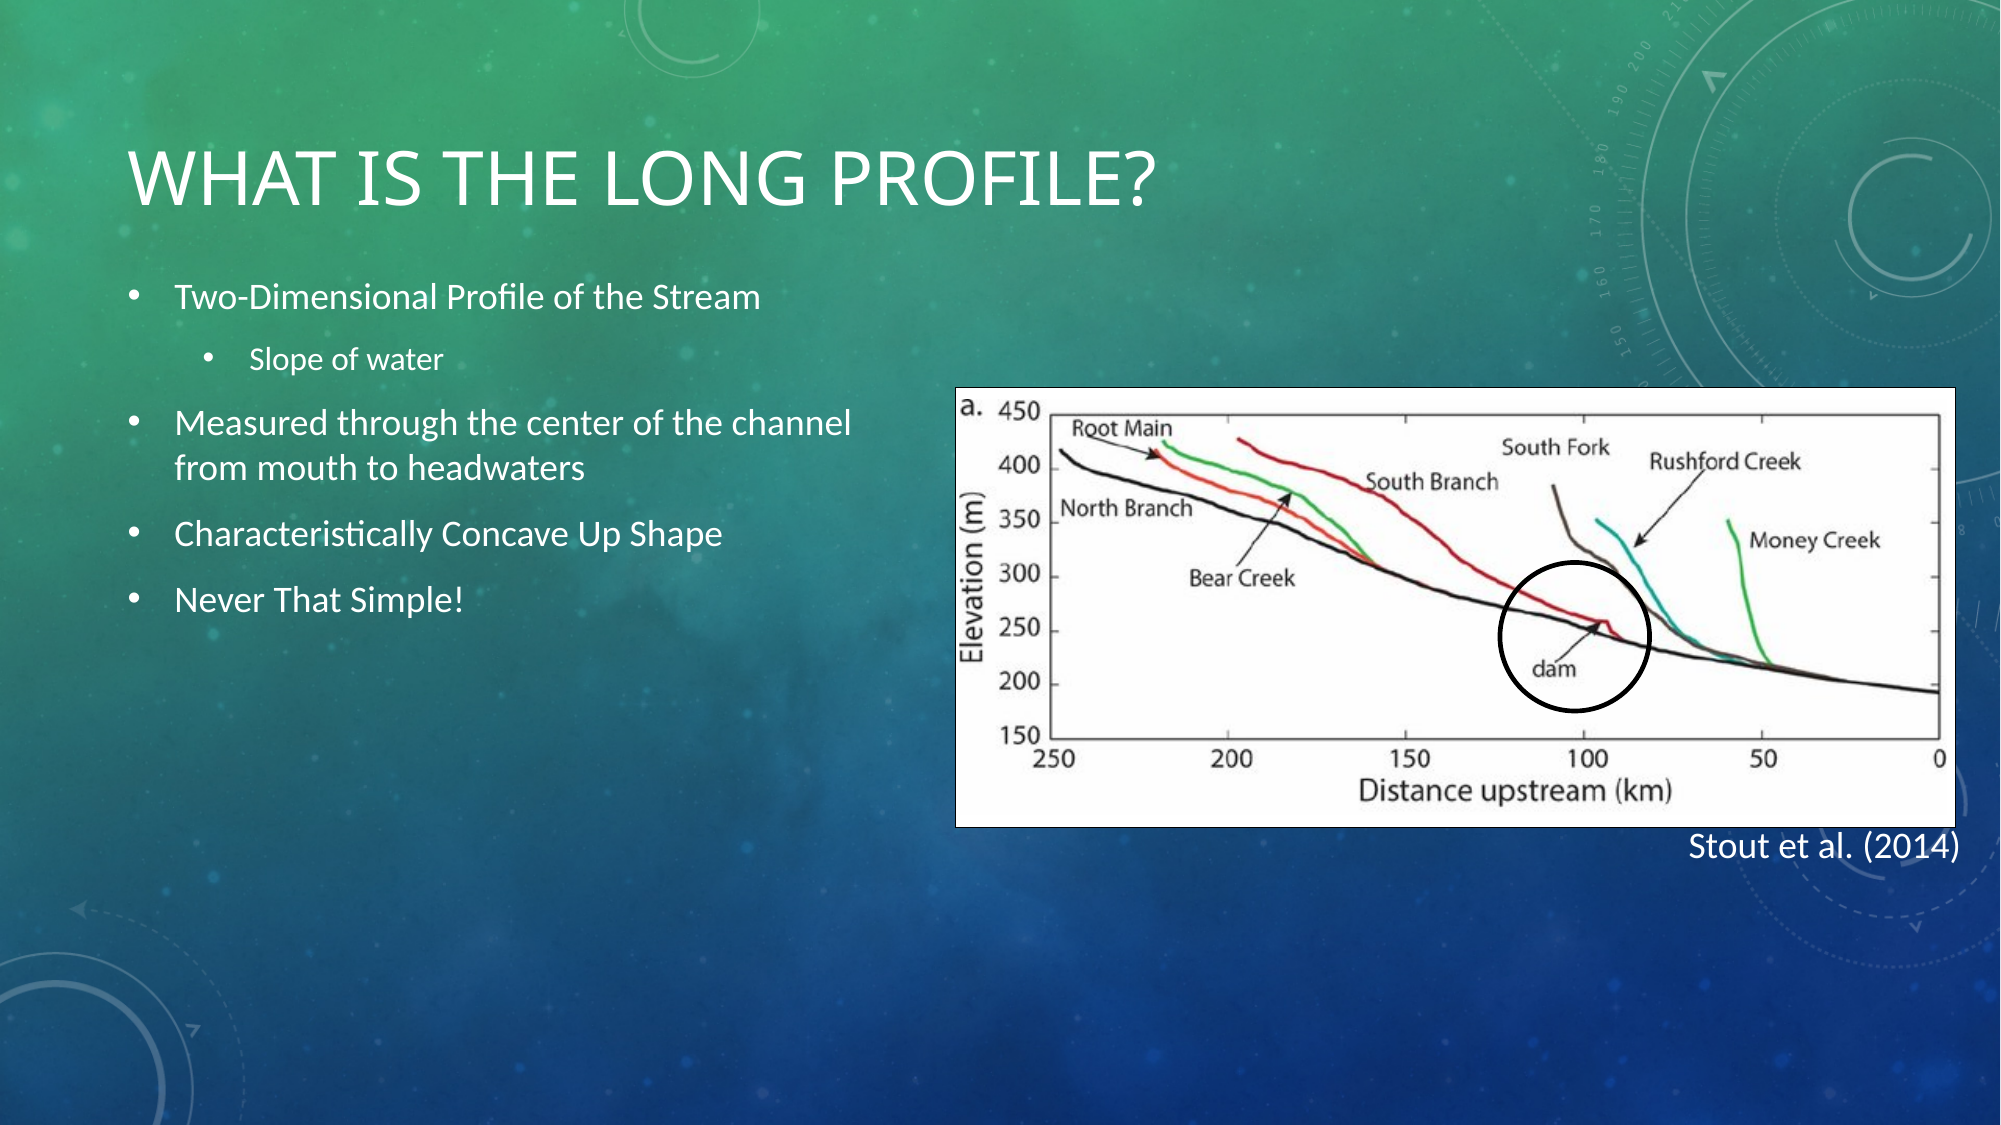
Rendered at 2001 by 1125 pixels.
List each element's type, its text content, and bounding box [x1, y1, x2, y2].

list Two-Dimensional Profile of the Stream Slope of water Measured through the center of the channel from mouth to headwaters Characteristically Concave Up Shape Never That Simple! [112, 264, 932, 950]
text_box Stout et al. (2014) [1673, 814, 1977, 874]
title What is the Long Profile? [112, 99, 1775, 251]
picture [0, 0, 2001, 1125]
text_box [953, 386, 1957, 828]
